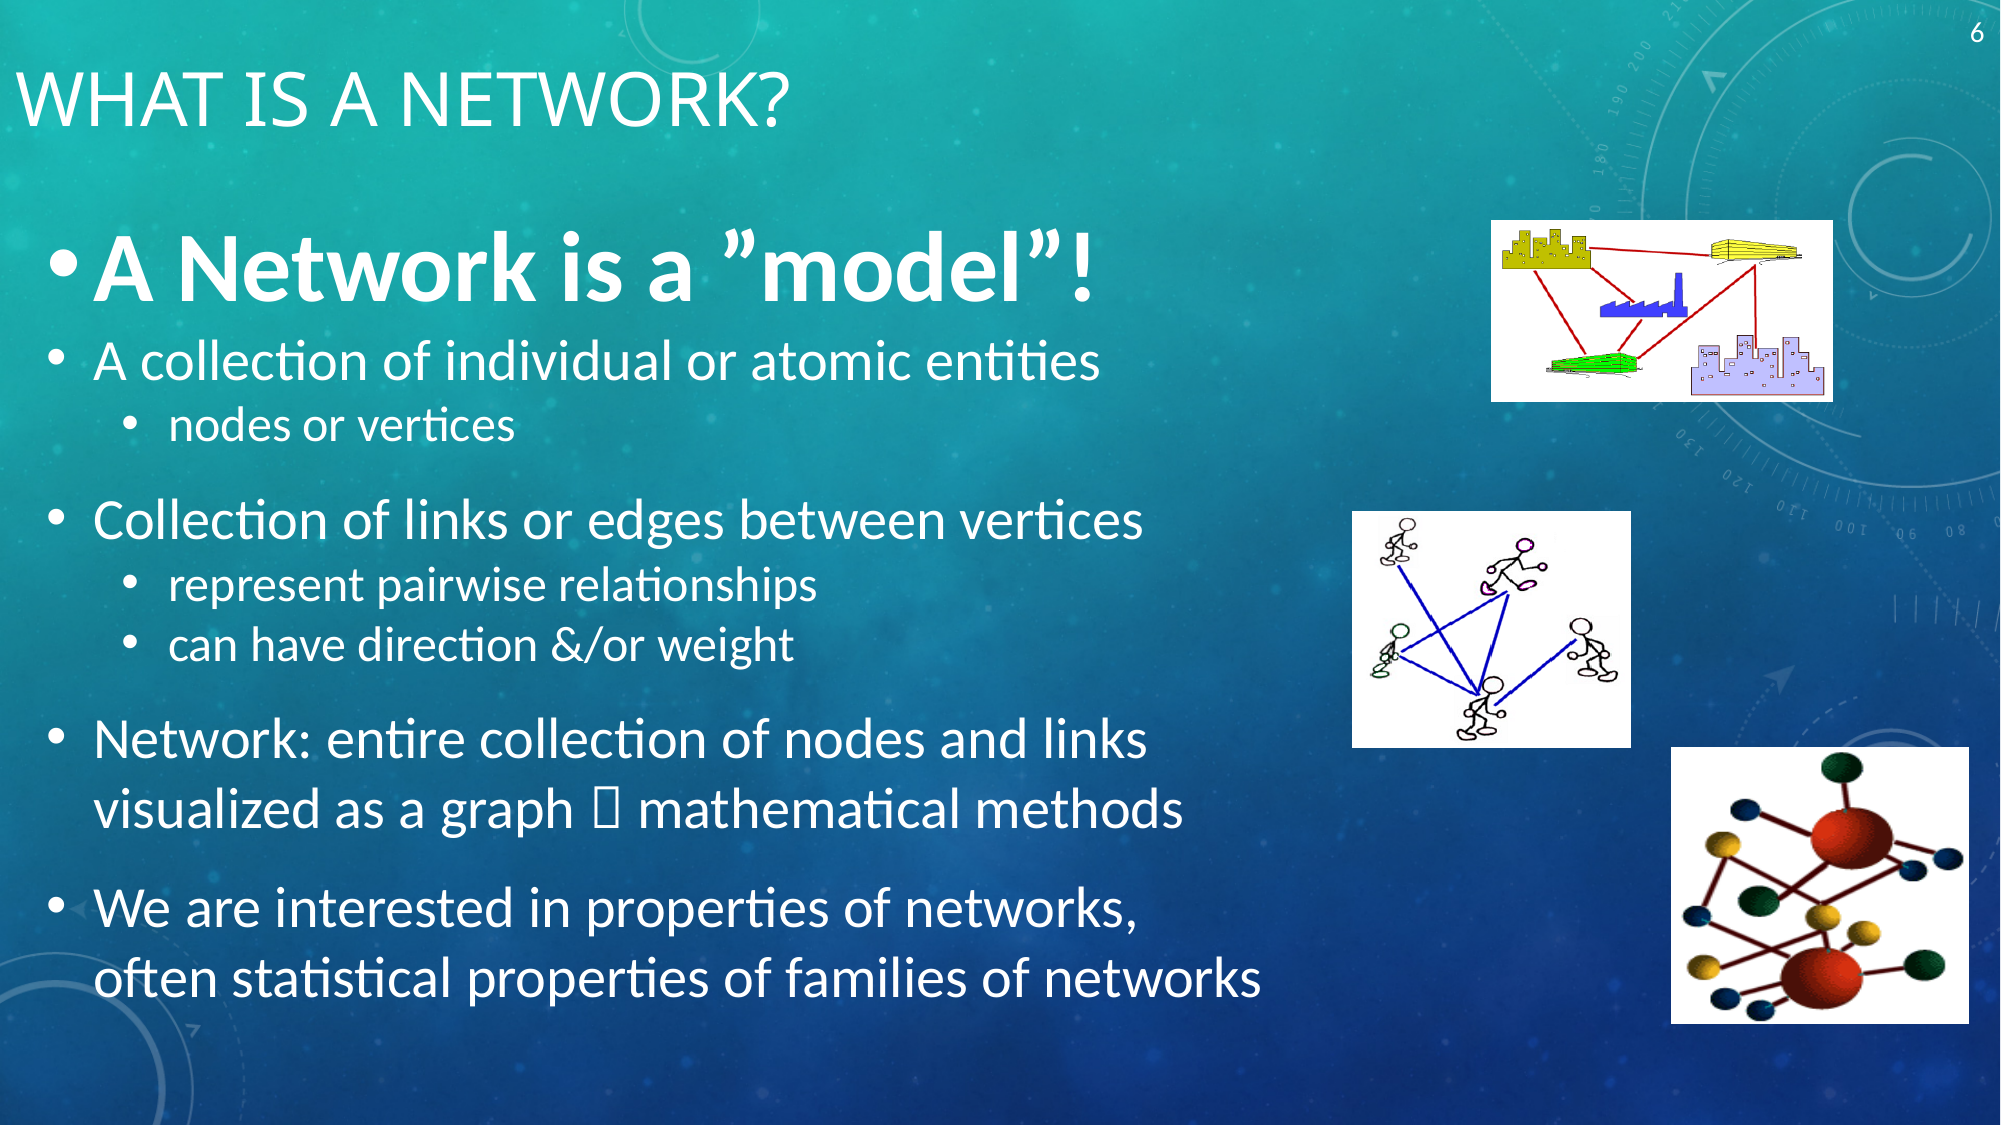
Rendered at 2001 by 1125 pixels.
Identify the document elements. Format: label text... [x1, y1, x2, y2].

picture [0, 0, 2001, 1125]
slide_number 6 [1909, 0, 2000, 62]
list A Network is a ”model”! A collection of individual or atomic entities nodes or vertices Collection of links or edges between vertices represent pairwise relationships can have direction &/or weight Network: entire collection of nodes and links visualized as a graph  mathematical methods We are interested in properties of networks, often statistical properties of families of networks [31, 189, 1743, 1092]
title What is a Network? [0, 3, 875, 190]
picture [1352, 511, 1631, 749]
